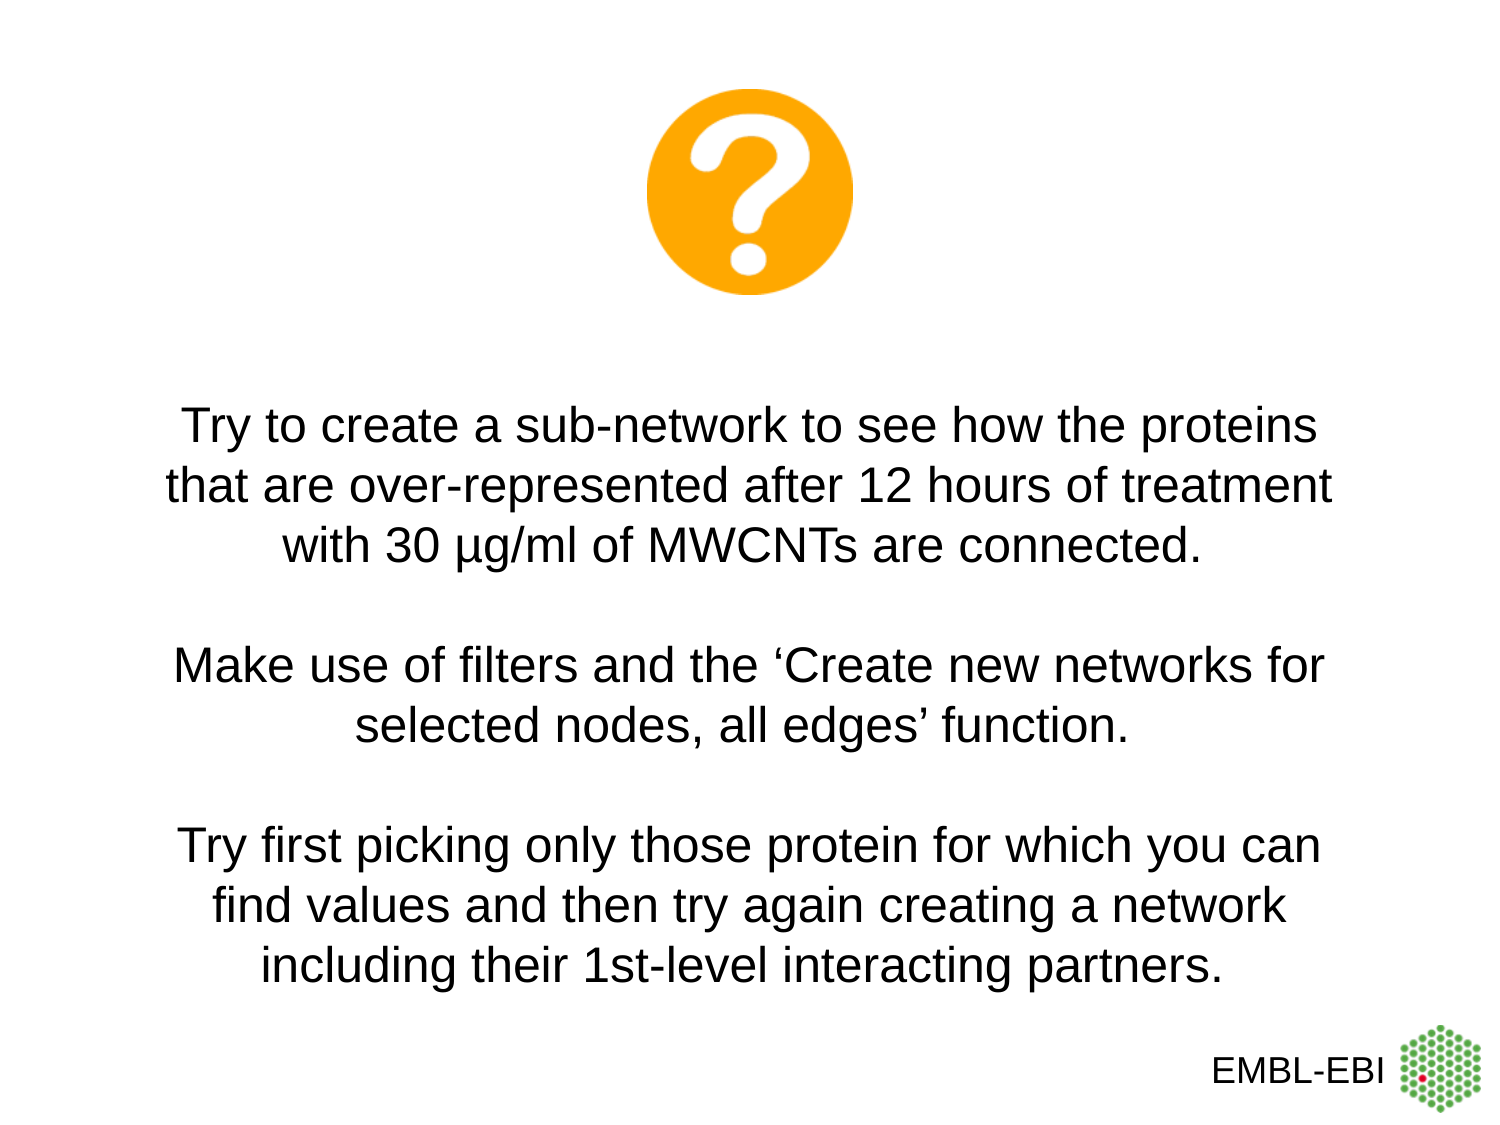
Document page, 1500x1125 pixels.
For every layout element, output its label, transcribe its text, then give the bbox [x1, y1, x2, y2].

picture [647, 89, 853, 295]
text_box Try to create a sub-network to see how the proteins that are over-represented after 12 hours of treatment with 30 µg/ml of MWCNTs are connected. Make use of filters and the ‘Create new networks for selected nodes, all edges’ function. Try first picking only those protein for which you can find values and then try again creating a network including their 1st-level interacting partners. [123, 385, 1376, 1000]
picture [1396, 1025, 1481, 1113]
